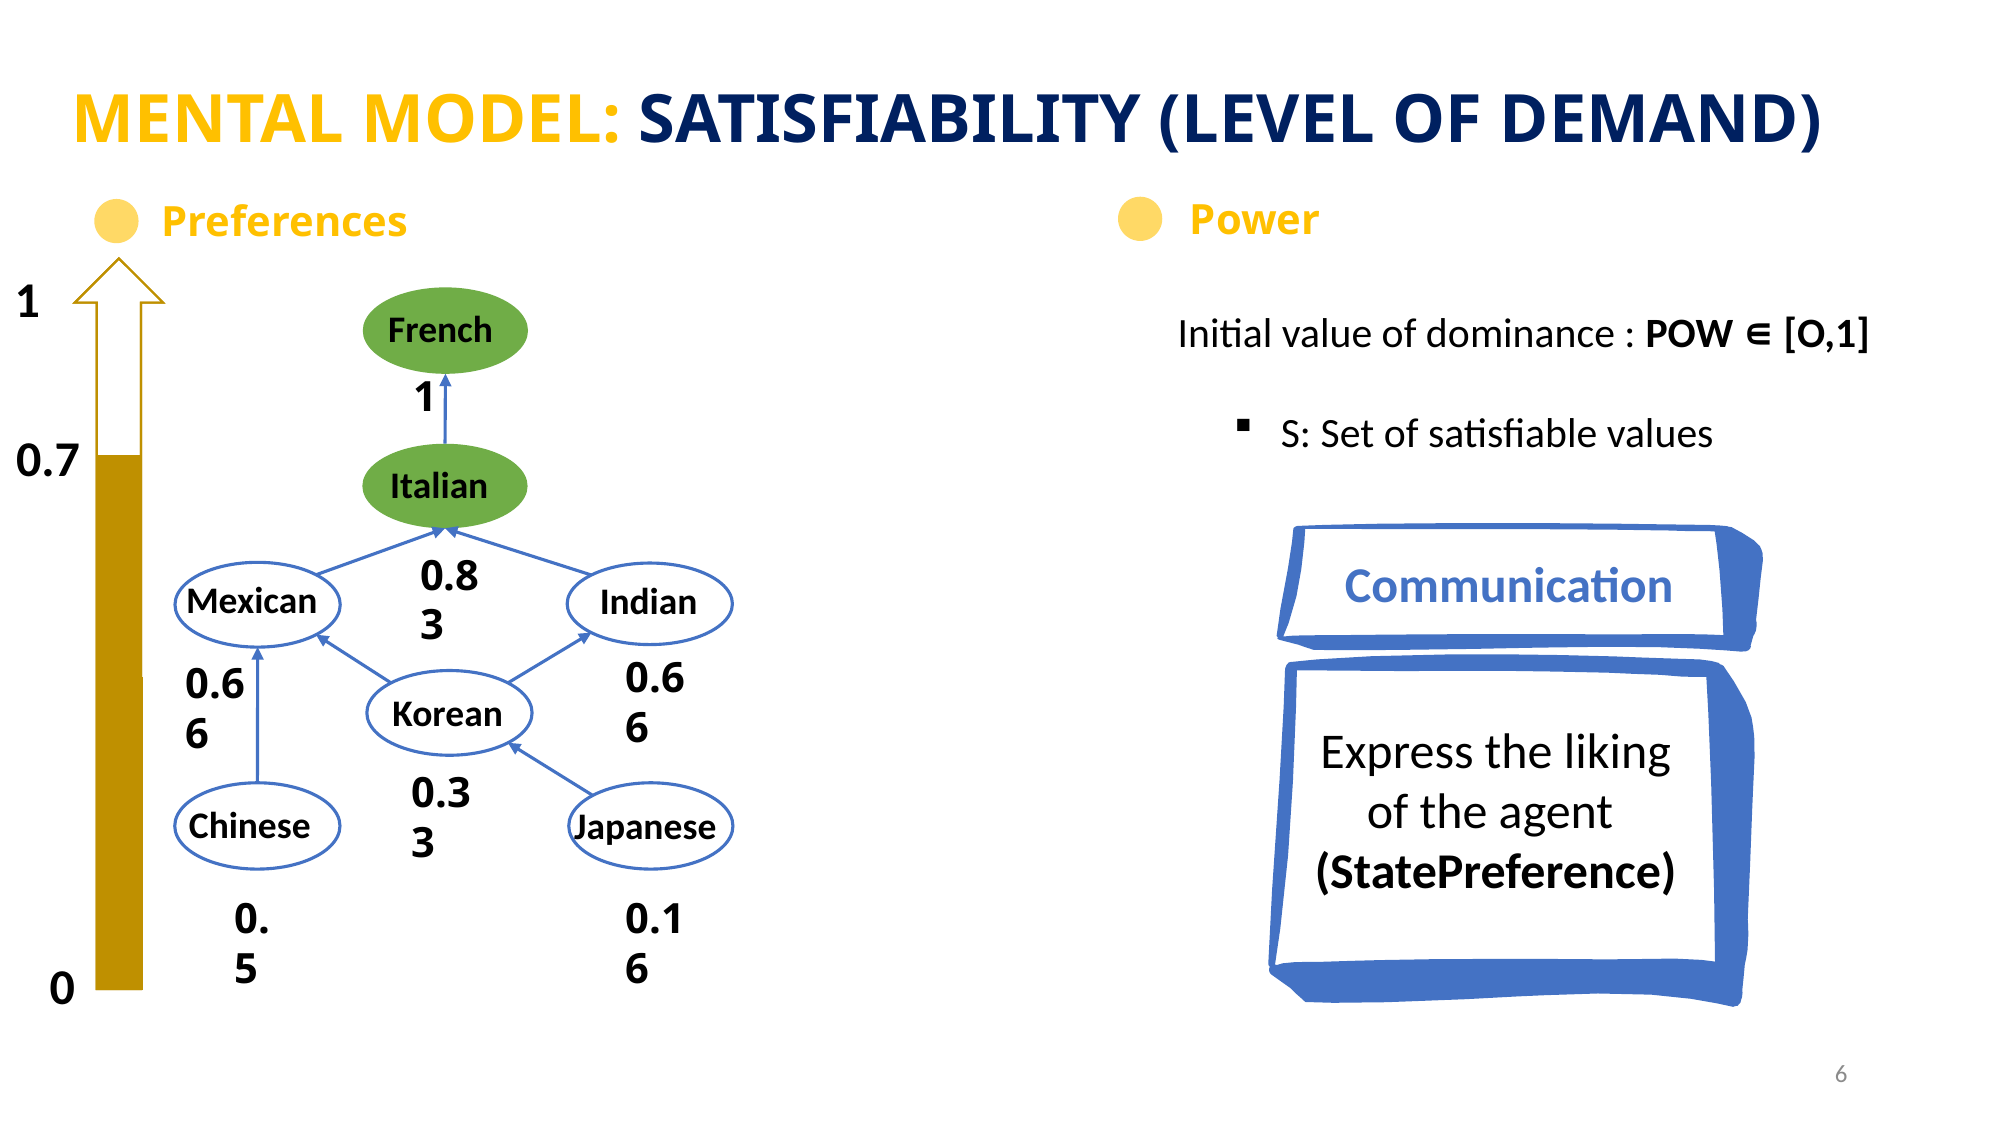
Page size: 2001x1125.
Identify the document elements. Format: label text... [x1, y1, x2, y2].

text_box 0.7 [1, 419, 95, 494]
text_box 1 [0, 260, 55, 335]
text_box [1276, 523, 1763, 652]
text_box [1268, 654, 1755, 1007]
title Mental model: Satisfiability (level of demand) [56, 33, 1885, 209]
text_box Initial value of dominance : POW ∊ [O,1] [1162, 298, 1947, 364]
text_box [96, 677, 143, 990]
slide_number 6 [1412, 1042, 1863, 1103]
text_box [94, 187, 416, 253]
text_box [72, 256, 166, 991]
text_box S: Set of satisfiable values [1219, 398, 1964, 464]
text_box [1117, 184, 1332, 251]
text_box Express the liking of the agent (StatePreference) [1285, 710, 1706, 906]
text_box 0 [34, 946, 90, 1022]
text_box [170, 287, 733, 946]
